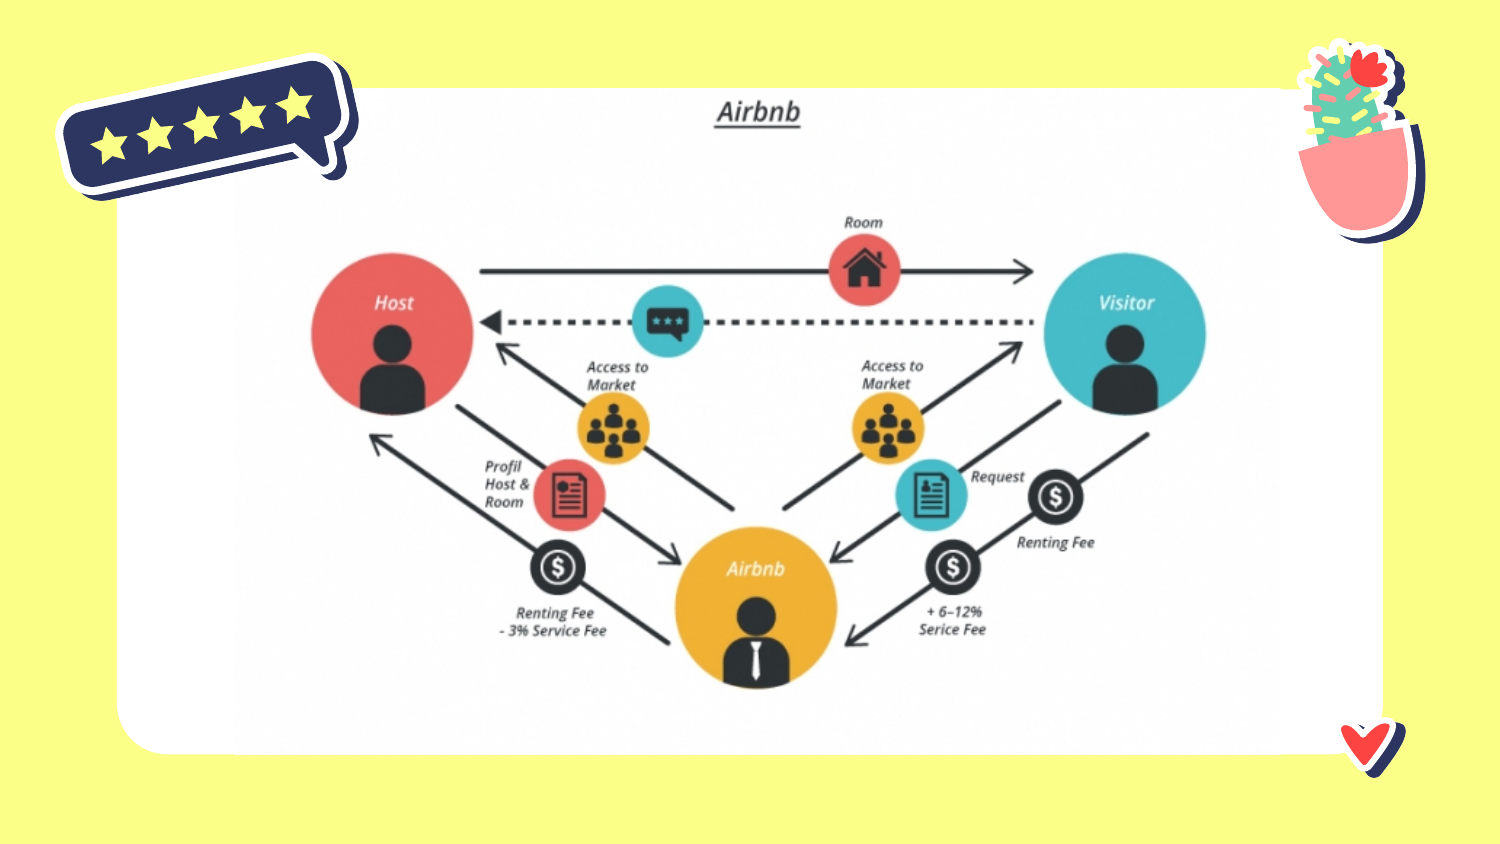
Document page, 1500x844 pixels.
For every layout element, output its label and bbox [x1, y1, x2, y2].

text_box [50, 46, 361, 230]
picture [234, 87, 1281, 755]
text_box [1337, 720, 1393, 769]
text_box [1289, 37, 1417, 239]
